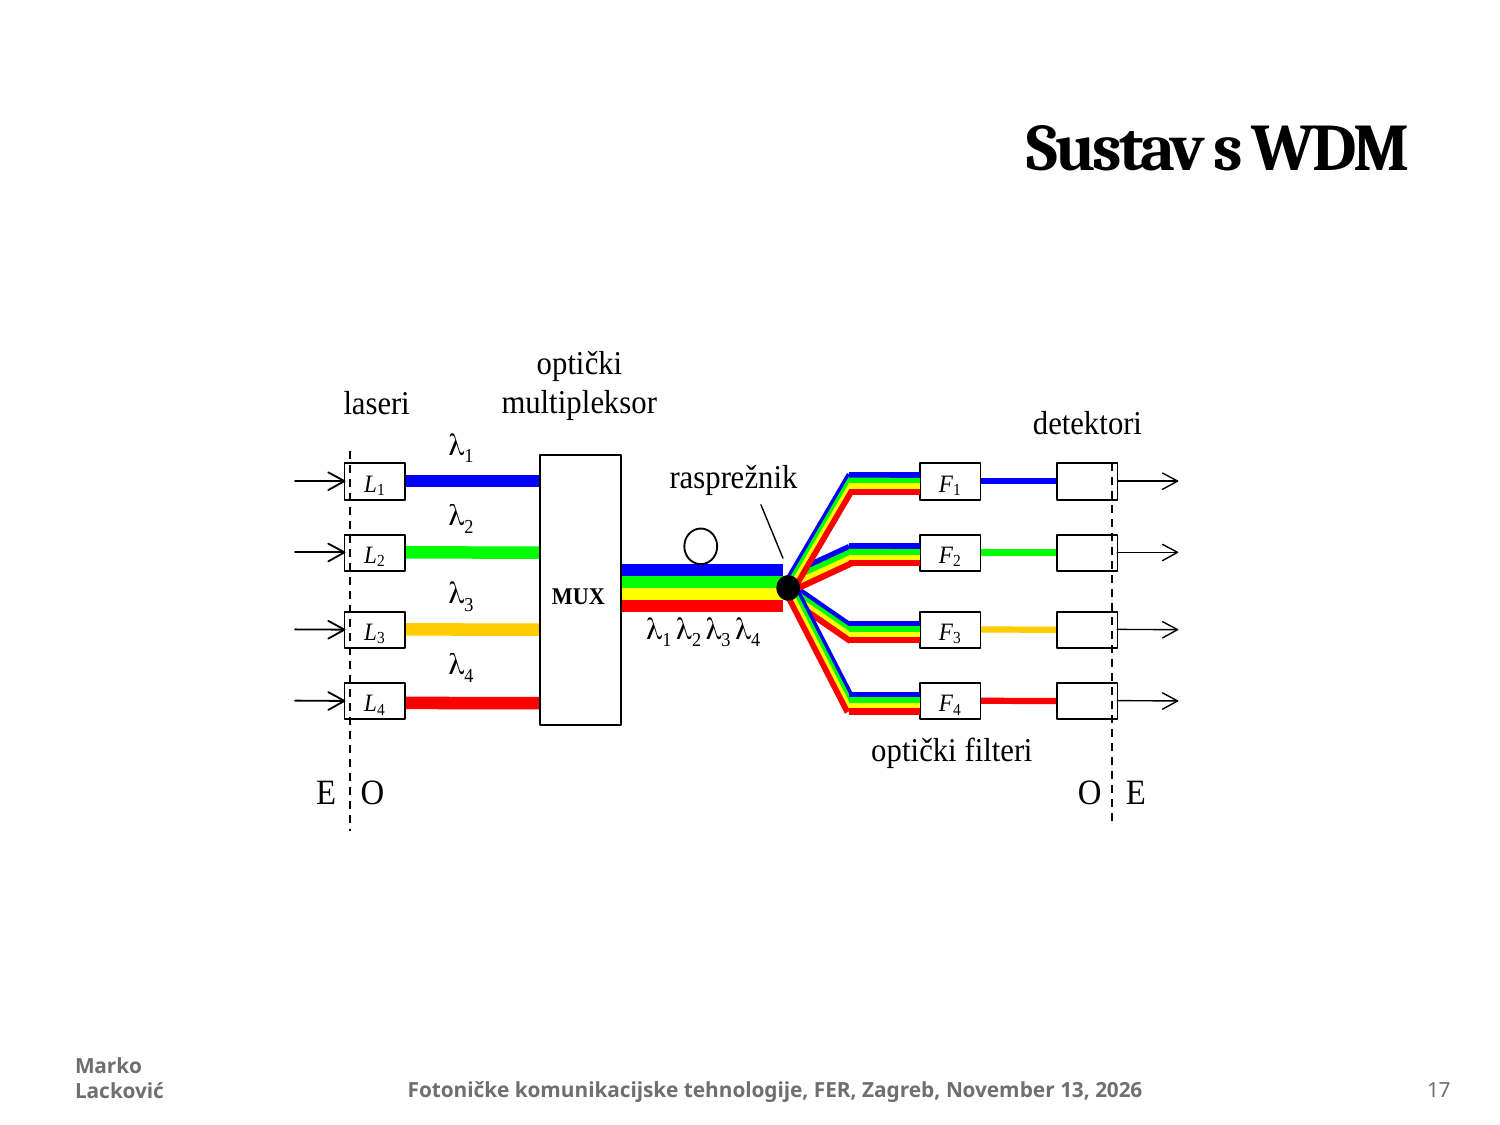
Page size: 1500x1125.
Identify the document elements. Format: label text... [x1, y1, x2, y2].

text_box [227, 307, 1310, 875]
title Sustav s WDM [75, 37, 1425, 250]
